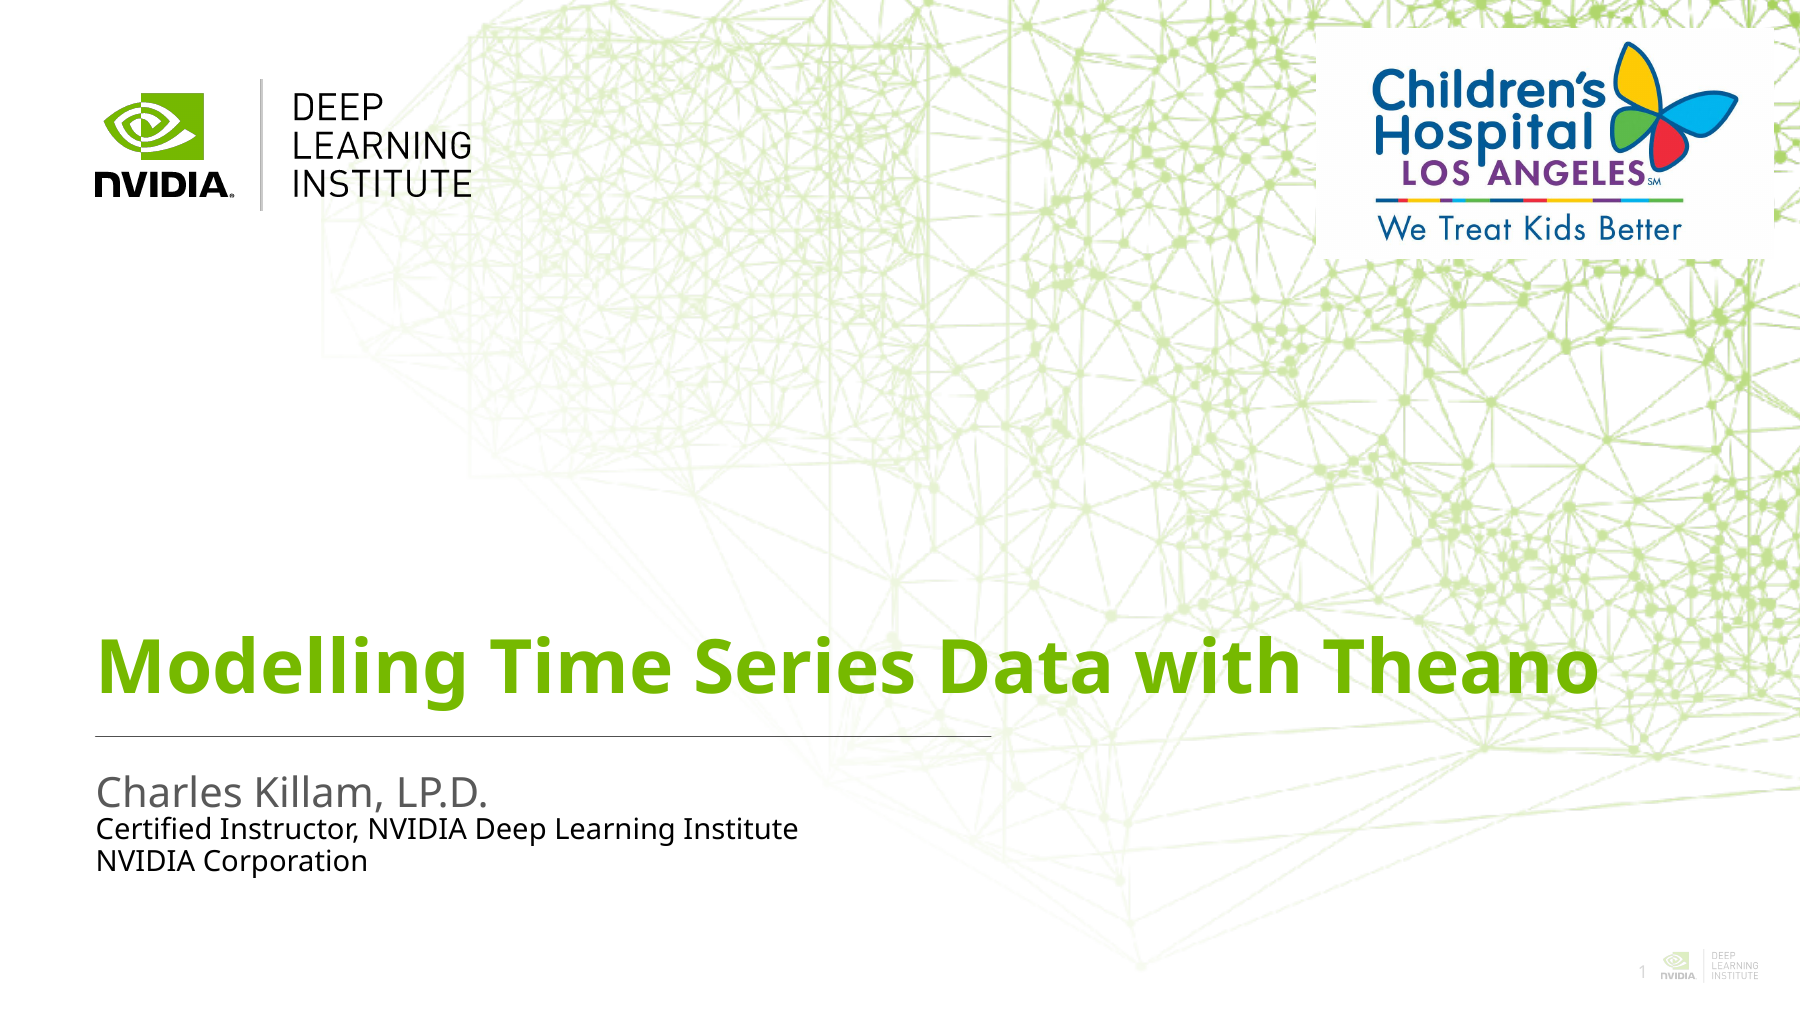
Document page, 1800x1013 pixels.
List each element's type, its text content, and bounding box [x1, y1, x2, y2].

picture [95, 79, 471, 211]
picture [1316, 27, 1774, 259]
title Modelling Time Series Data with Theano [80, 563, 1714, 725]
subtitle Charles Killam, LP.D. [80, 756, 1075, 807]
text_box Certified Instructor, NVIDIA Deep Learning Institute NVIDIA Corporation [80, 807, 1075, 886]
